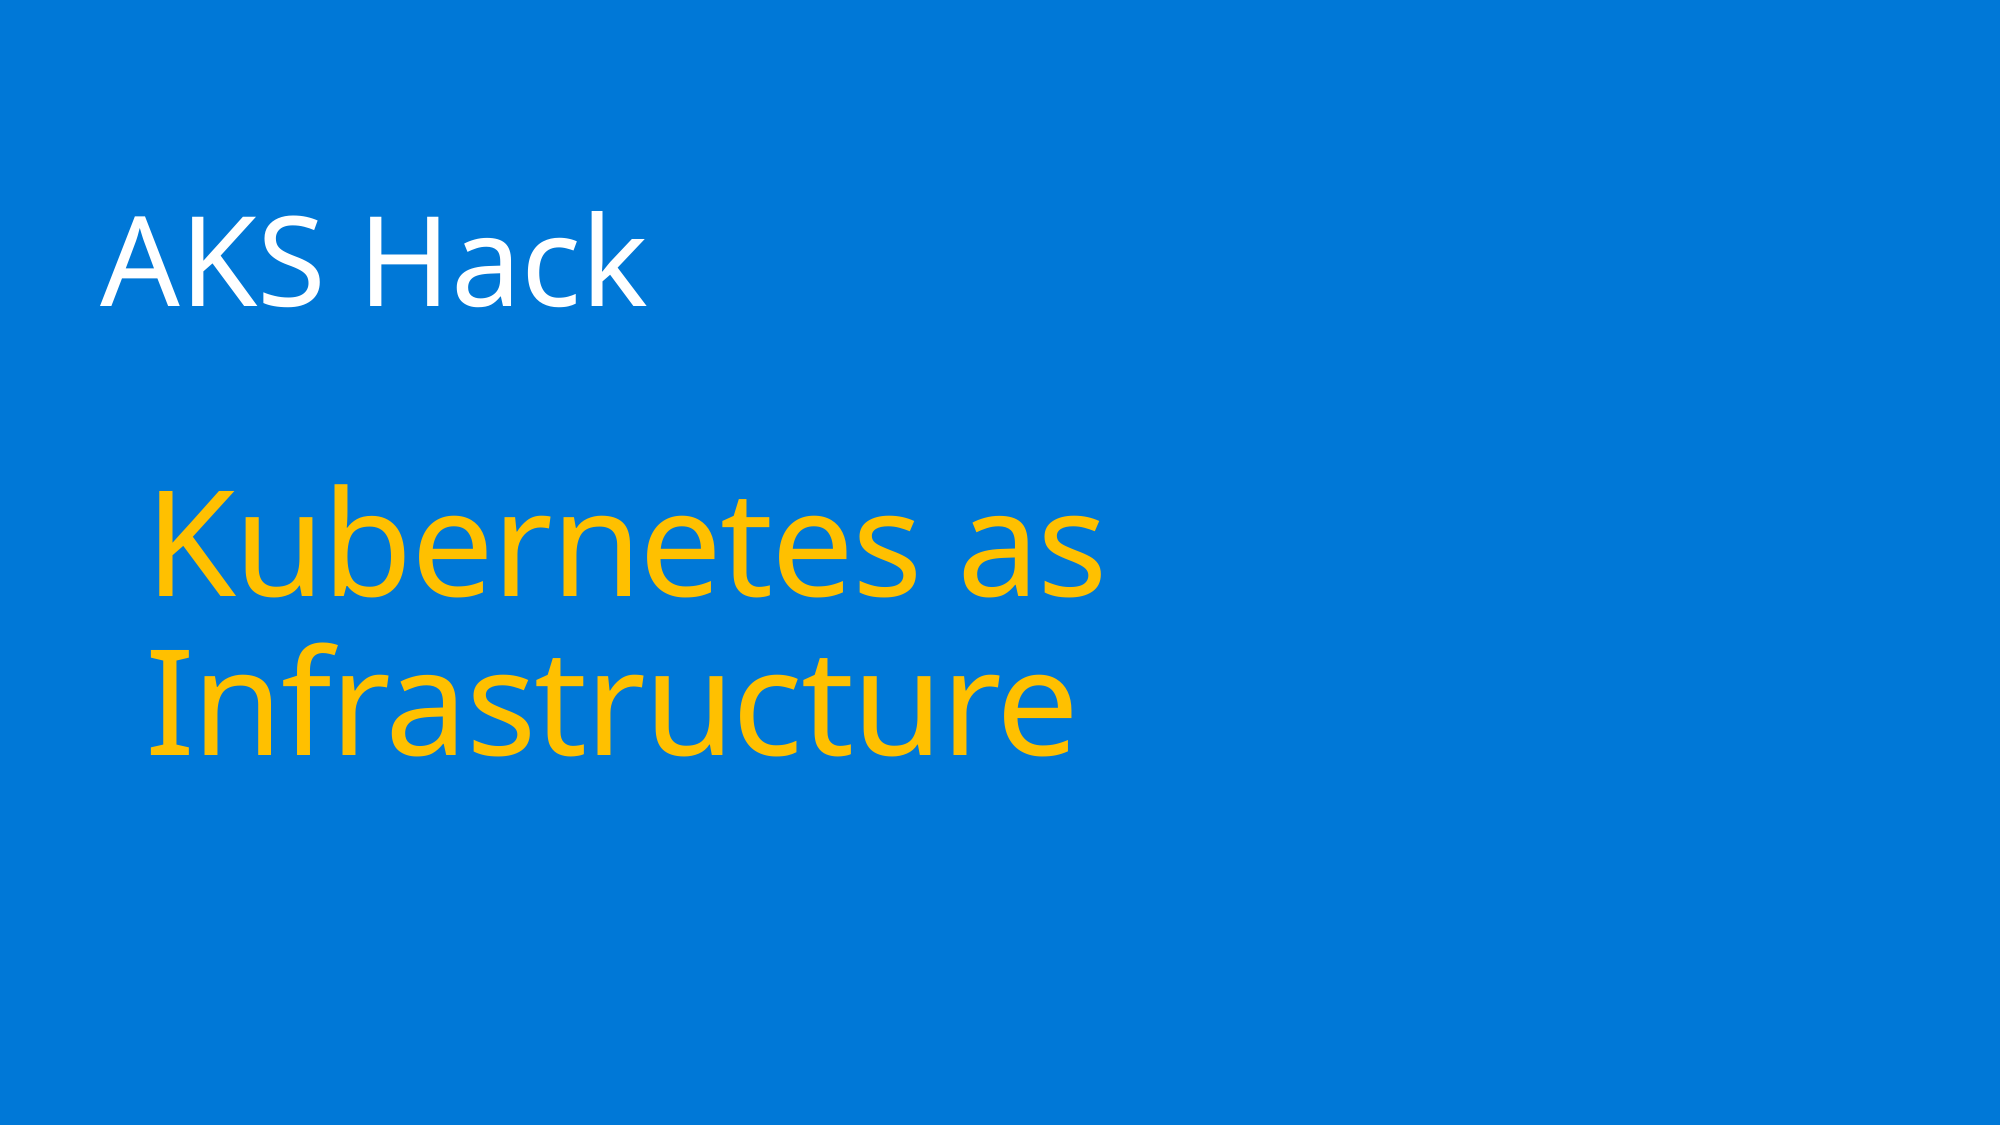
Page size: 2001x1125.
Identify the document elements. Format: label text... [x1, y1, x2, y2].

title Kubernetes as Infrastructure [121, 454, 1851, 806]
text_box AKS Hack [85, 157, 1169, 375]
